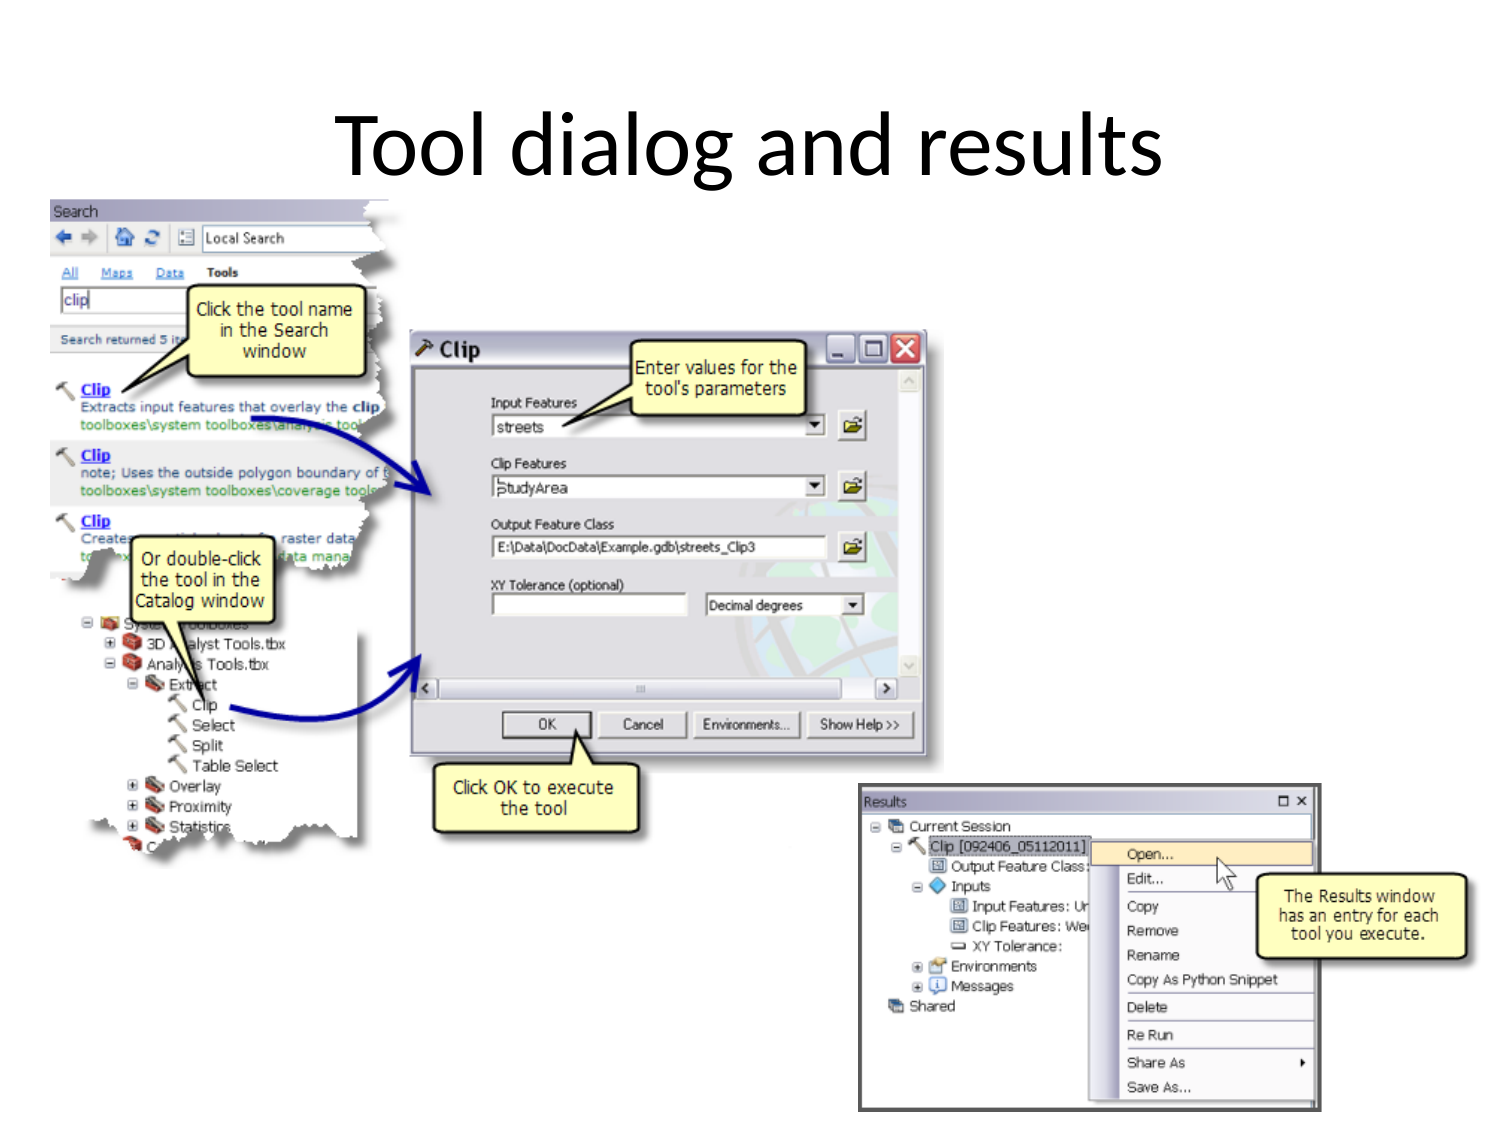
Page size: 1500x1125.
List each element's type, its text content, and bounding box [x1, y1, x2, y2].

title Tool dialog and results [75, 45, 1425, 233]
picture [49, 198, 1481, 1112]
